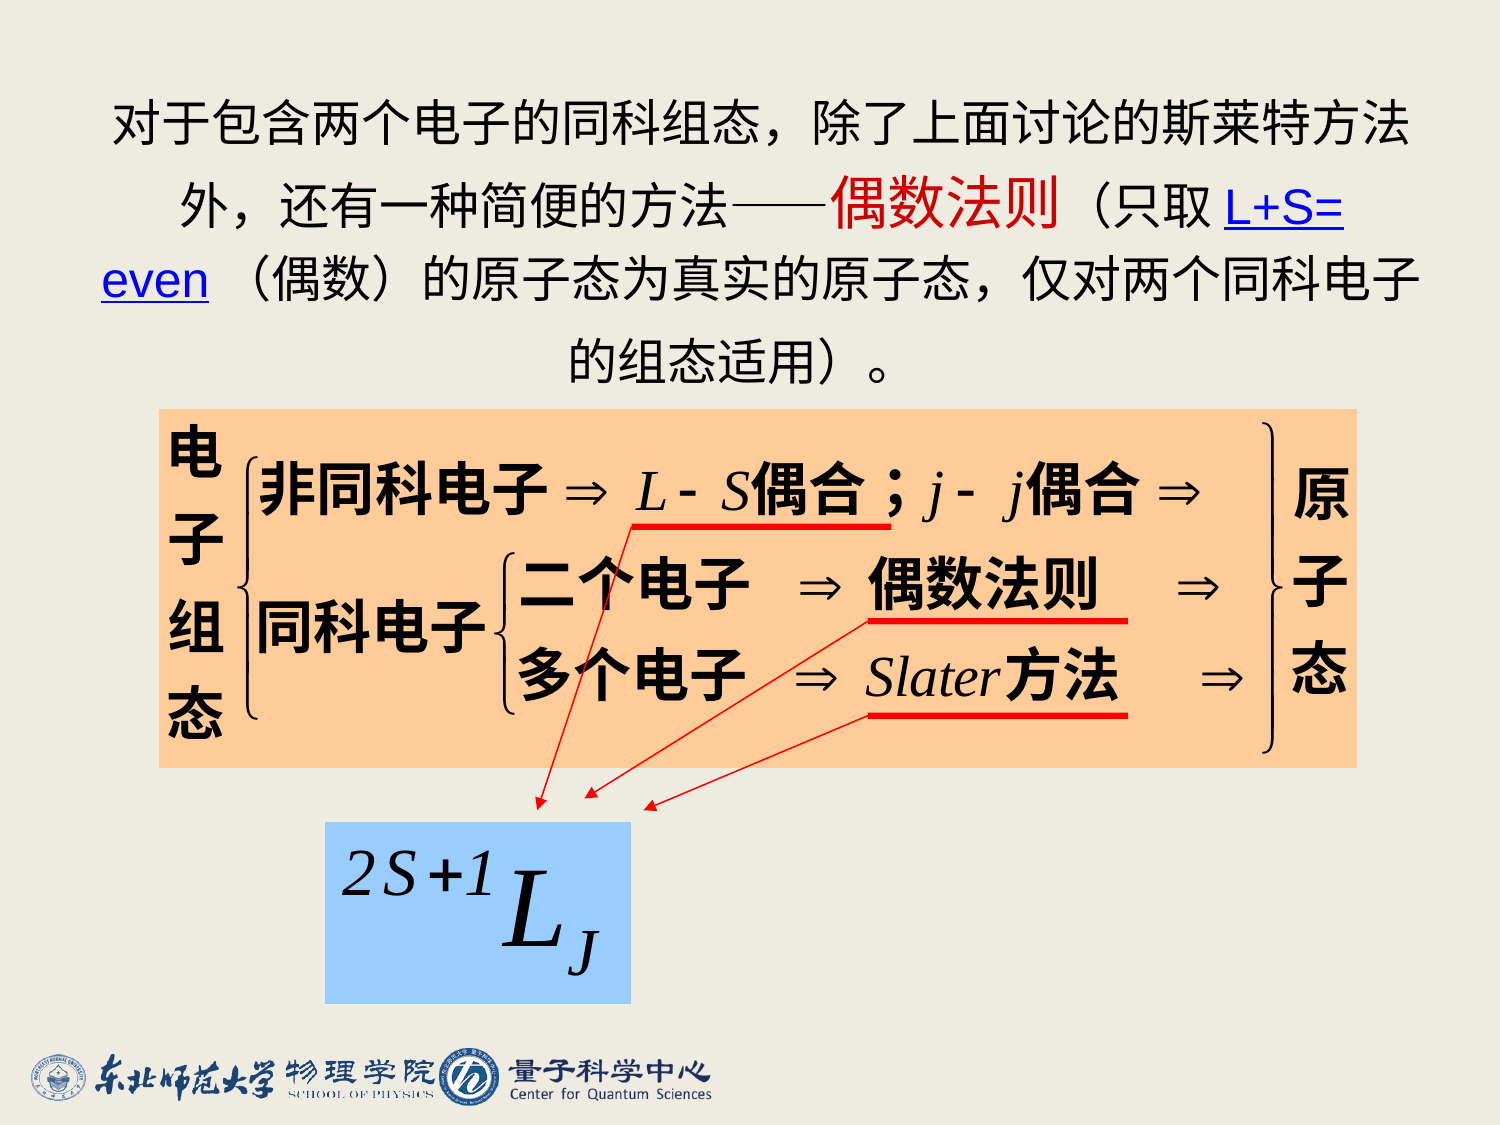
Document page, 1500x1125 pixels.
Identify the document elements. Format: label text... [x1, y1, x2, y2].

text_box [324, 526, 892, 1005]
picture [20, 1046, 719, 1108]
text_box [643, 715, 1129, 811]
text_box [158, 408, 1357, 768]
text_box 对于包含两个电子的同科组态，除了上面讨论的斯莱特方法外，还有一种简便的方法——偶数法则（只取L+S= even（偶数）的原子态为真实的原子态，仅对两个同科电子的组态适用）。 [76, 72, 1447, 400]
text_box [584, 620, 1129, 799]
